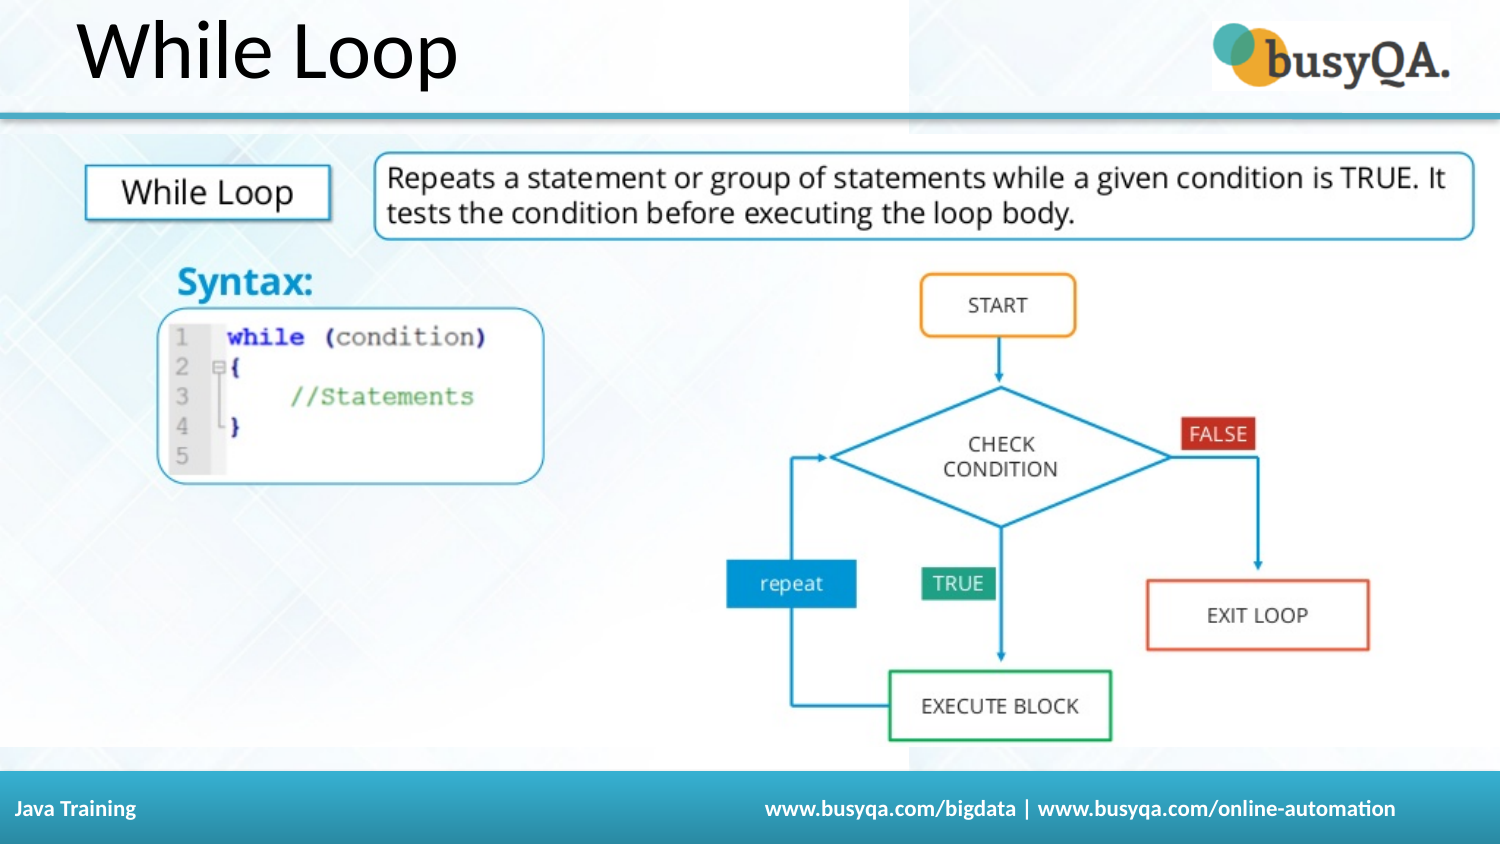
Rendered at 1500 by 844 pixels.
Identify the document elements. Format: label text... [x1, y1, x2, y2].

text_box While Loop [61, 10, 581, 99]
picture [0, 119, 1500, 772]
picture [0, 0, 1500, 113]
